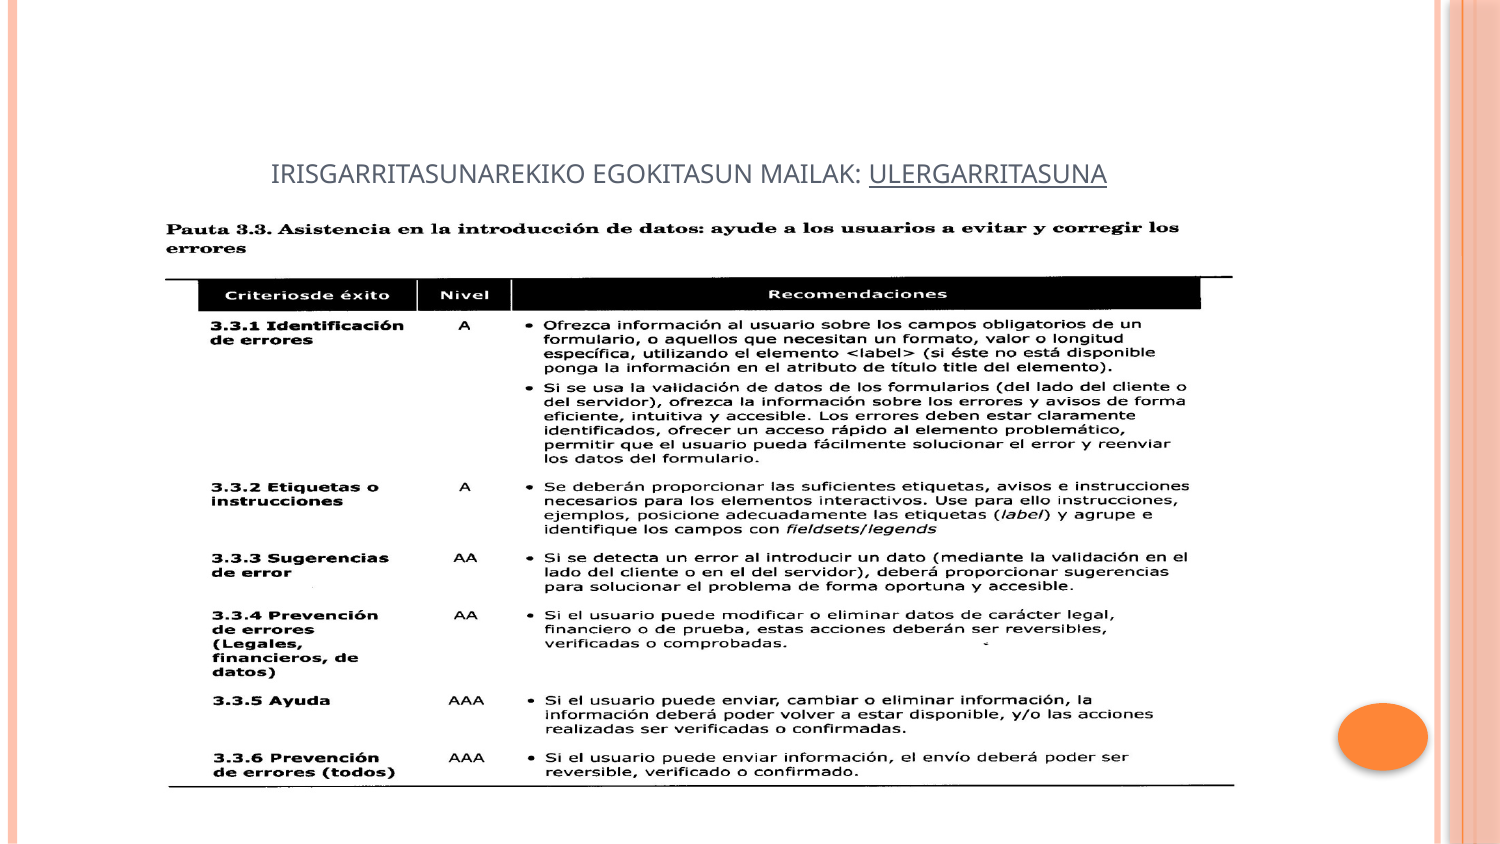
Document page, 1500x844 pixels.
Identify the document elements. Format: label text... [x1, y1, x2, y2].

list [135, 196, 1259, 798]
title Irisgarritasunarekiko egokitasun mailak: ULERGARRITASUNA [76, 55, 1302, 197]
